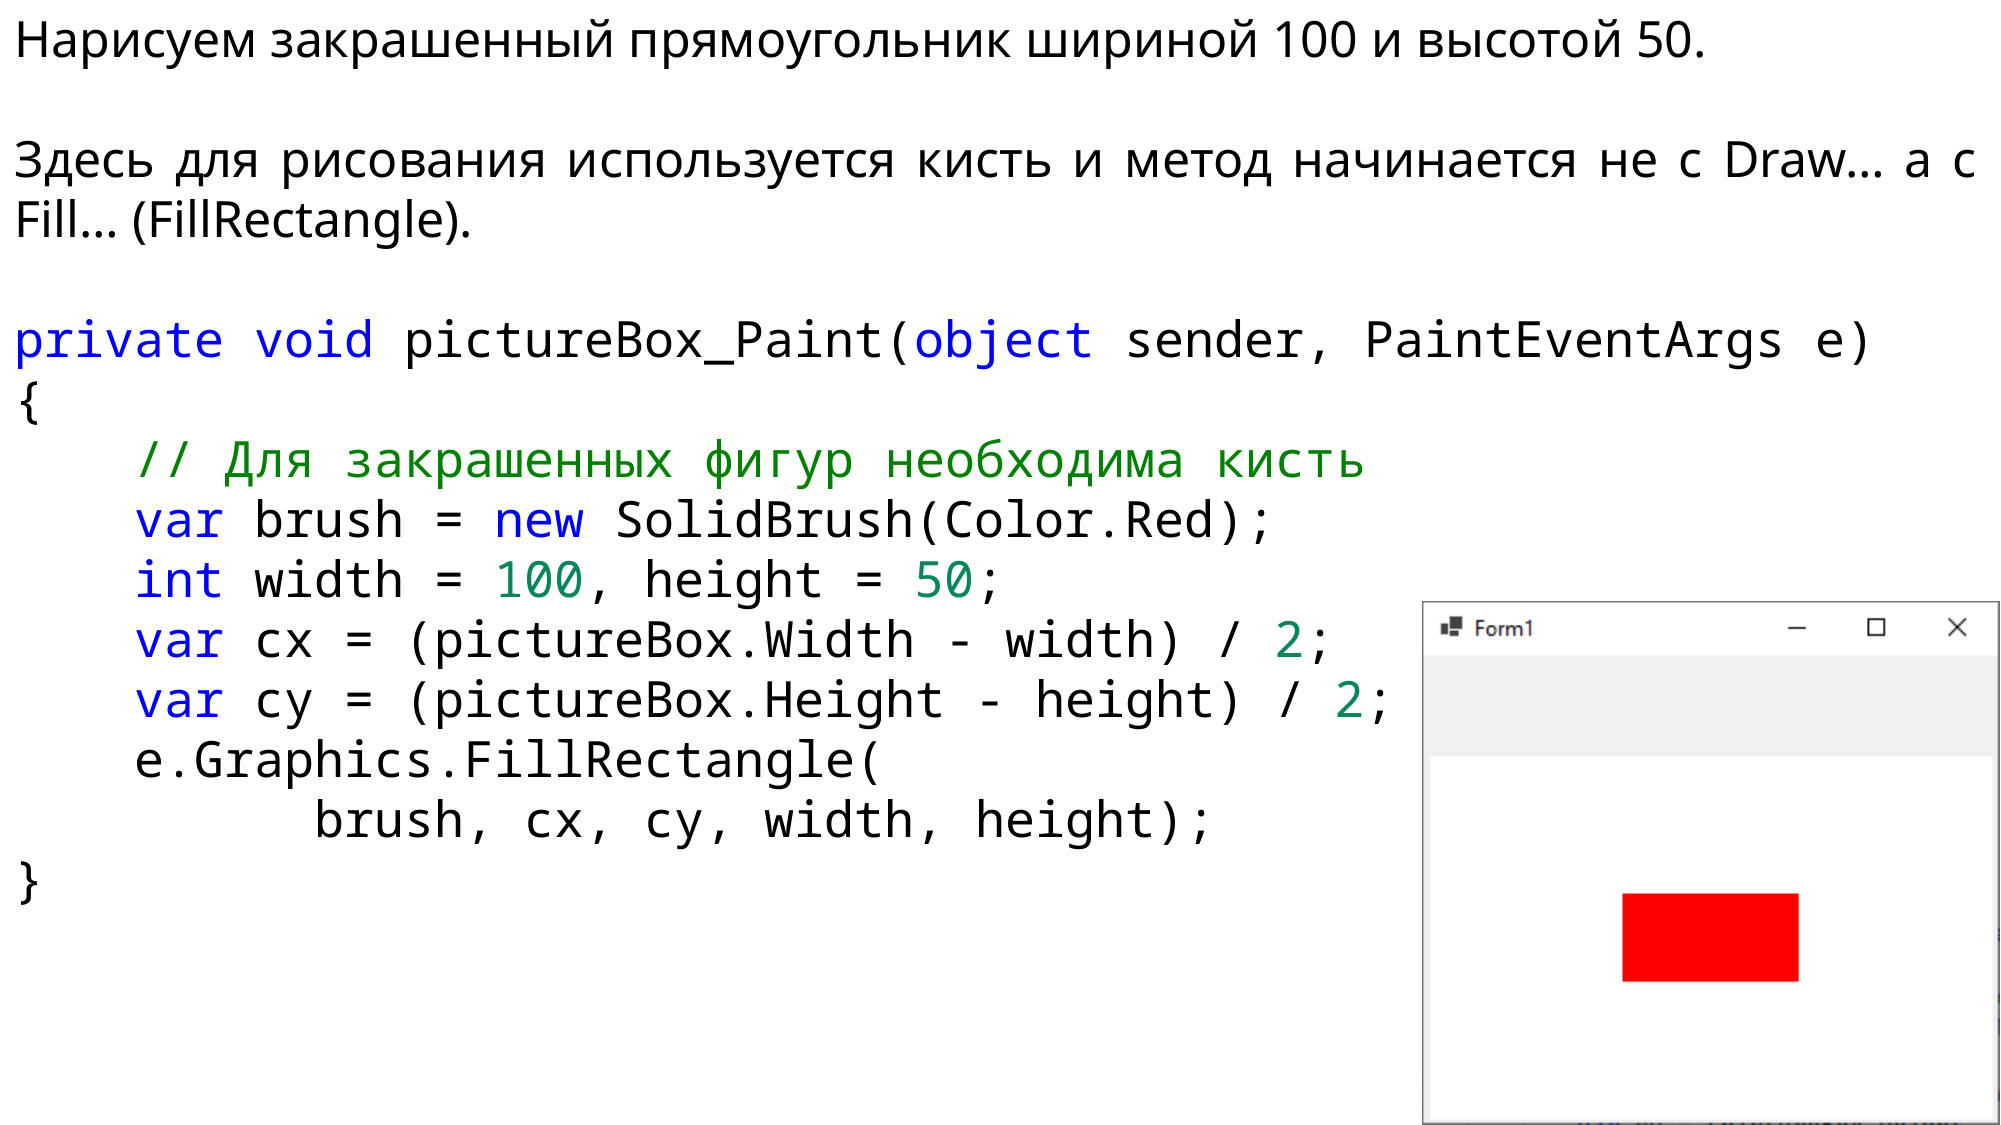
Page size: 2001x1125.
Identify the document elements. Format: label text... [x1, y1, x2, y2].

picture [1422, 601, 2000, 1125]
text_box Нарисуем закрашенный прямоугольник шириной 100 и высотой 50. Здесь для рисования используется кисть и метод начинается не с Draw… а с Fill… (FillRectangle). private void pictureBox_Paint(object sender, PaintEventArgs e) { // Для закрашенных фигур необходима кисть var brush = new SolidBrush(Color.Red); int width = 100, height = 50; var cx = (pictureBox.Width - width) / 2; var cy = (pictureBox.Height - height) / 2; e.Graphics.FillRectangle( brush, cx, cy, width, height); } [0, 0, 1992, 915]
